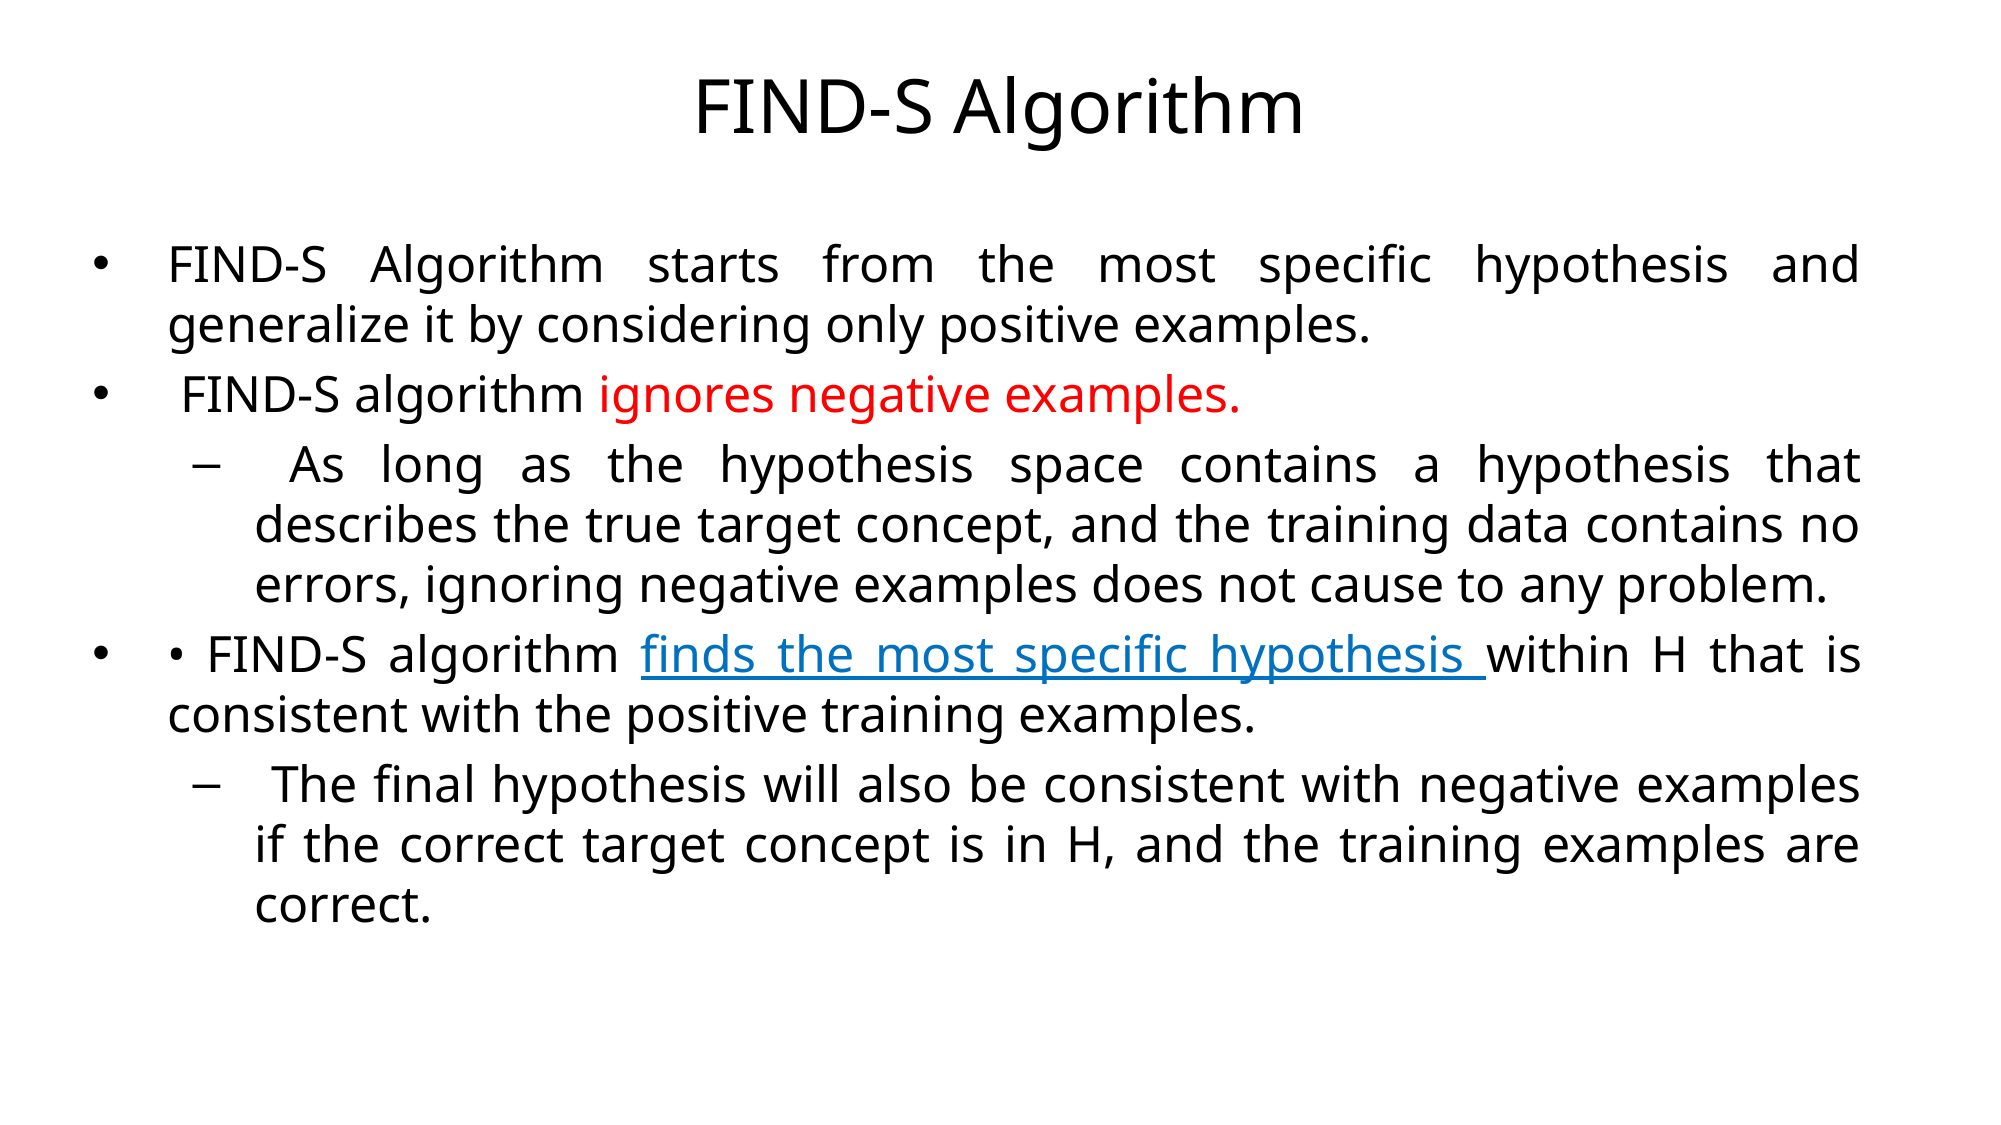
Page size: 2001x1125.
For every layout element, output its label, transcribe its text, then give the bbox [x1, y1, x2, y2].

list FIND-S Algorithm starts from the most specific hypothesis and generalize it by considering only positive examples. FIND-S algorithm ignores negative examples. As long as the hypothesis space contains a hypothesis that describes the true target concept, and the training data contains no errors, ignoring negative examples does not cause to any problem. • FIND-S algorithm finds the most specific hypothesis within H that is consistent with the positive training examples. The final hypothesis will also be consistent with negative examples if the correct target concept is in H, and the training examples are correct. [77, 224, 1878, 1125]
title FIND-S Algorithm [99, 45, 1900, 162]
